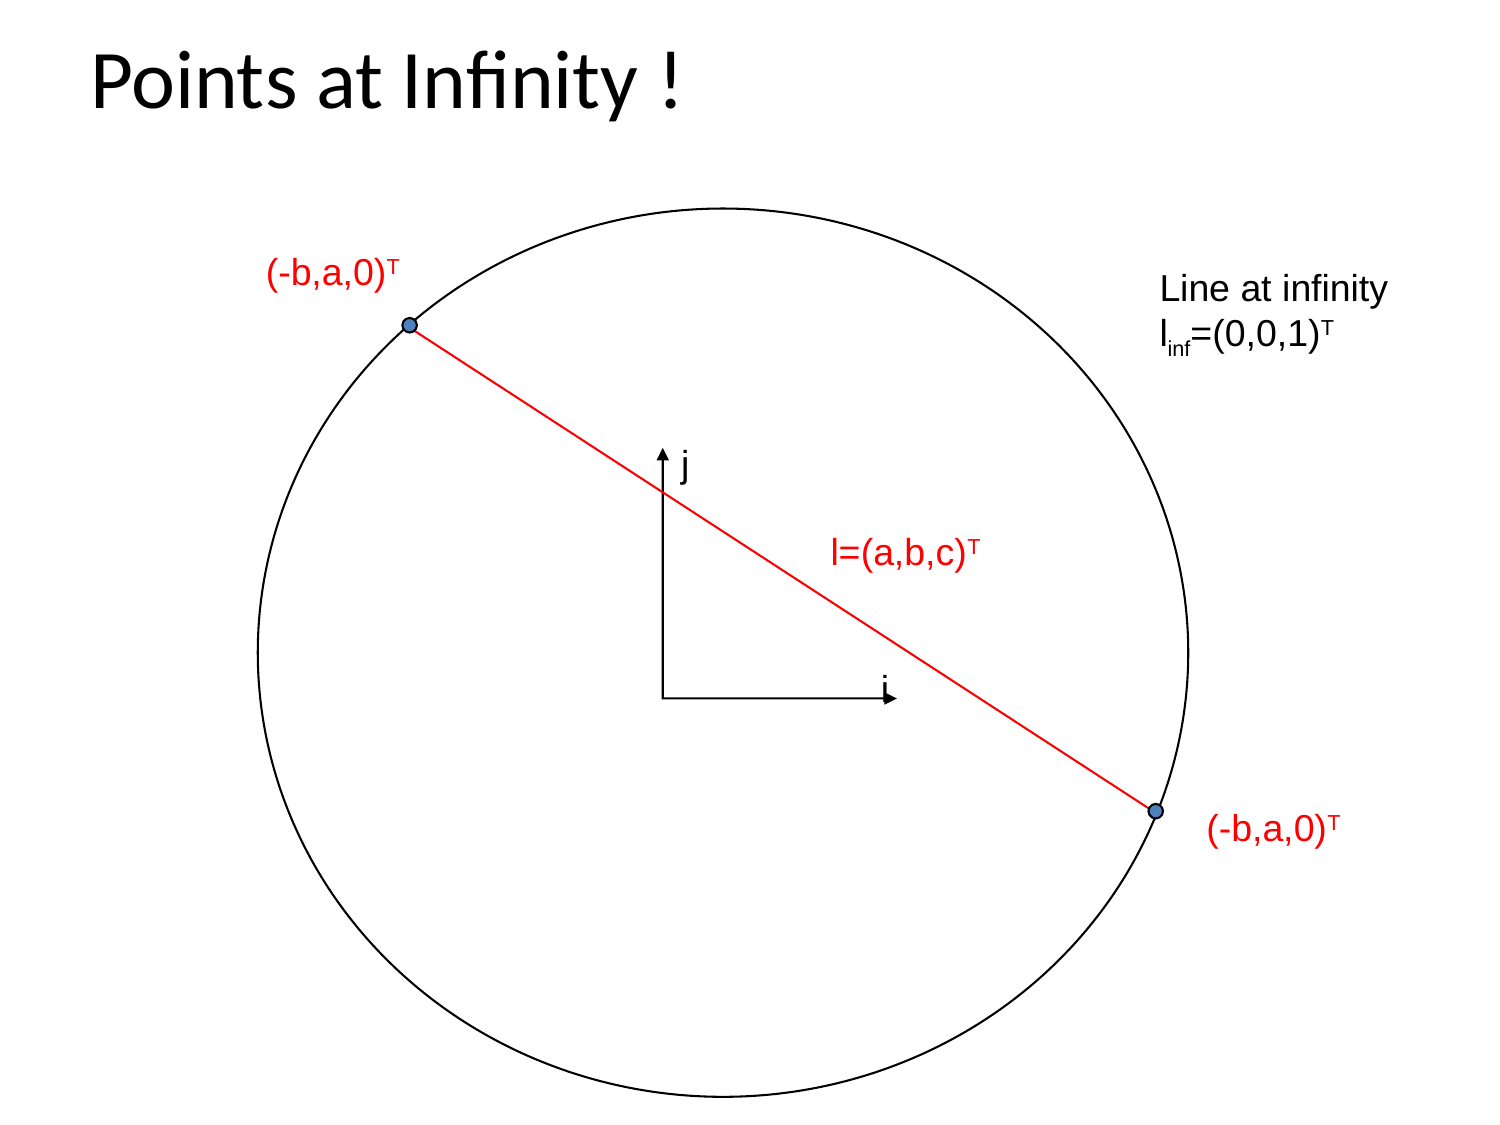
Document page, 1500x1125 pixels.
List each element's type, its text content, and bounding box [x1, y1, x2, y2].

text_box [257, 208, 1189, 1097]
text_box [1148, 803, 1164, 819]
text_box j [666, 432, 705, 493]
text_box (-b,a,0)T [251, 240, 415, 301]
text_box l=(a,b,c)T [815, 521, 996, 581]
text_box [402, 317, 417, 333]
text_box (-b,a,0)T [1191, 796, 1356, 857]
text_box Line at infinity linf=(0,0,1)T [1144, 256, 1404, 368]
text_box [656, 447, 666, 492]
title Points at Infinity ! [74, 0, 1426, 151]
text_box i [866, 657, 905, 718]
